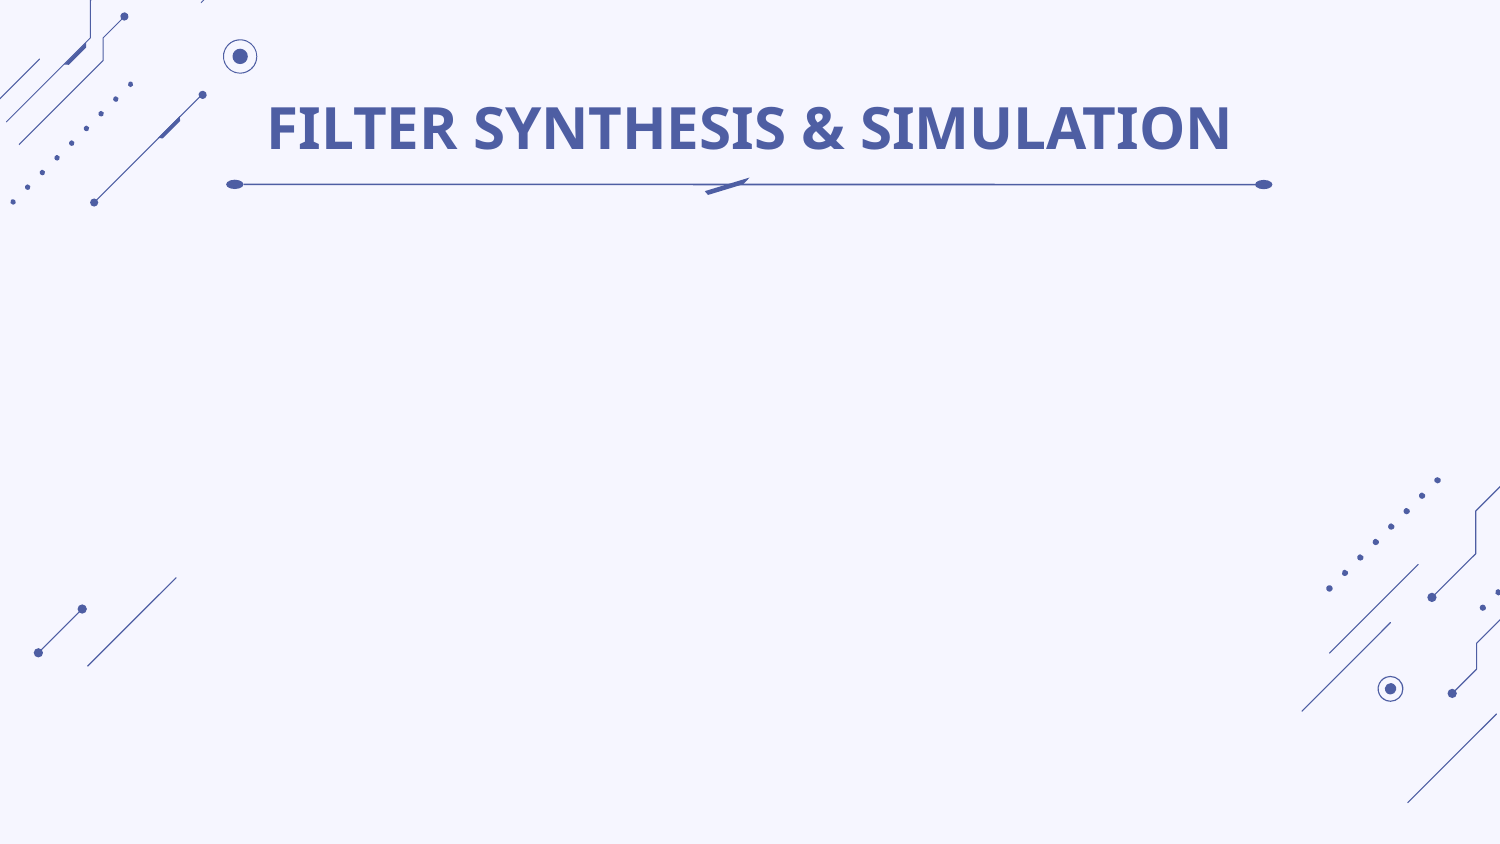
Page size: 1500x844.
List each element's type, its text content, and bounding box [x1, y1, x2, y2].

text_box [225, 168, 1273, 201]
title FILTER SYNTHESIS & SIMULATION [128, 91, 1372, 186]
